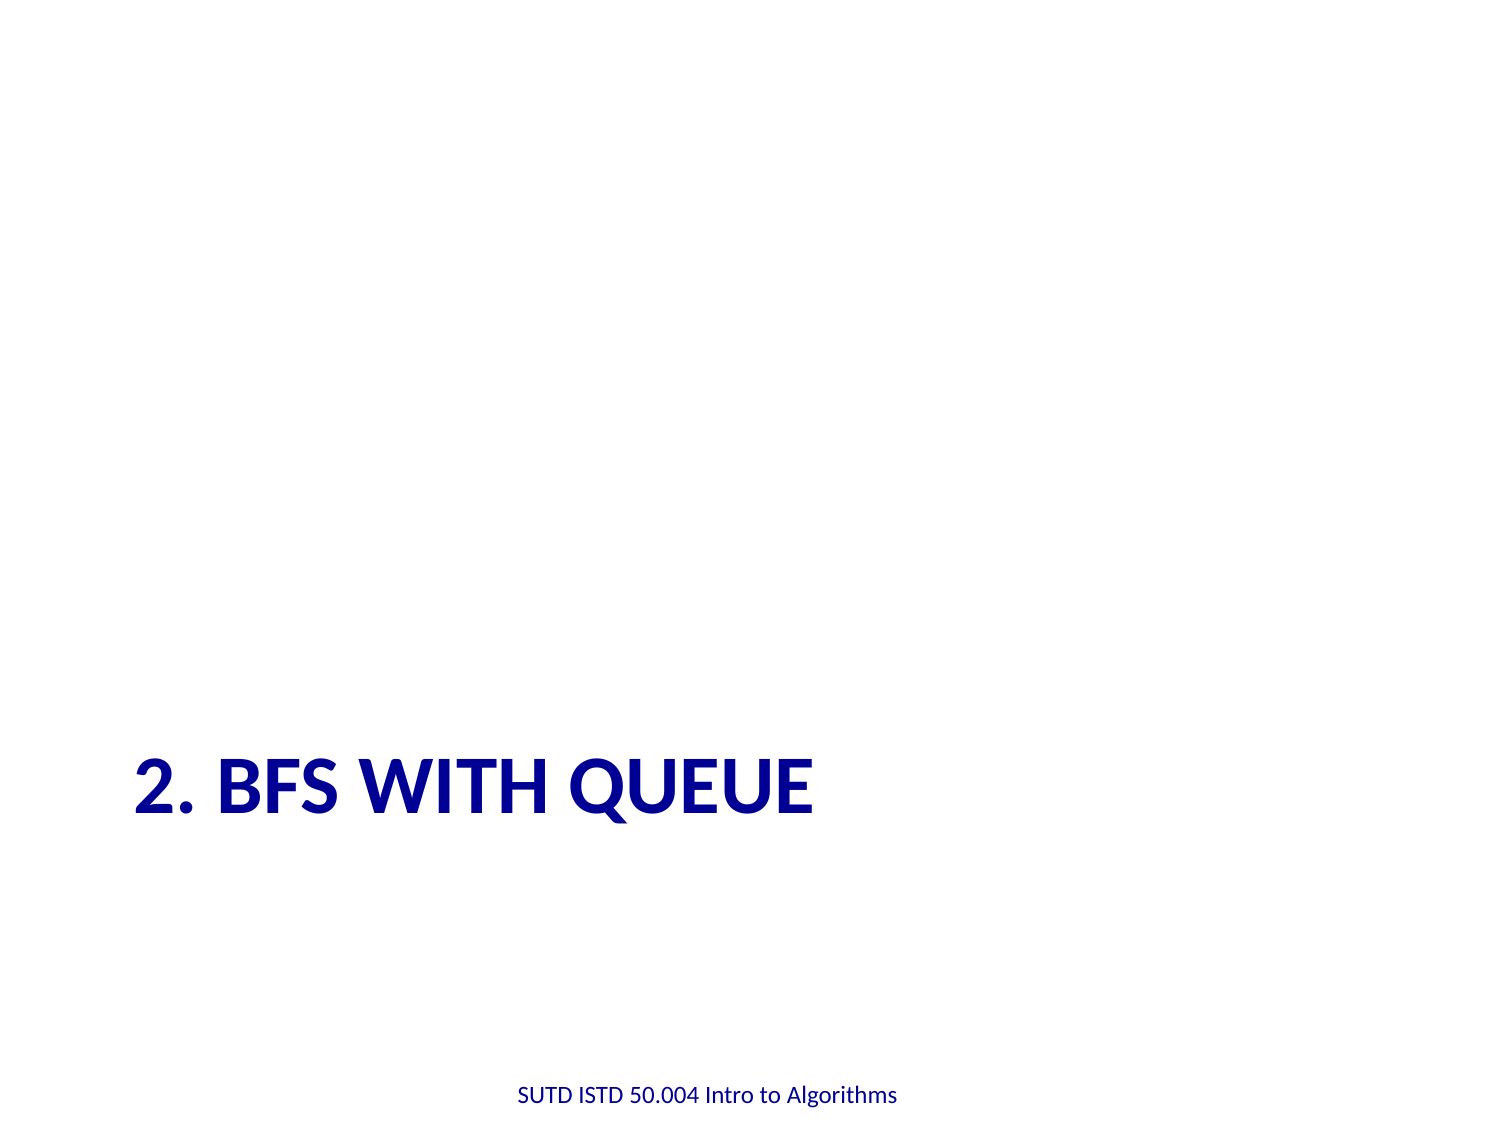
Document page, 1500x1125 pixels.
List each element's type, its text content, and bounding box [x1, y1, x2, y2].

title 2. BFS with QUEUE [118, 722, 1394, 947]
footer SUTD ISTD 50.004 Intro to Algorithms [473, 1063, 949, 1123]
